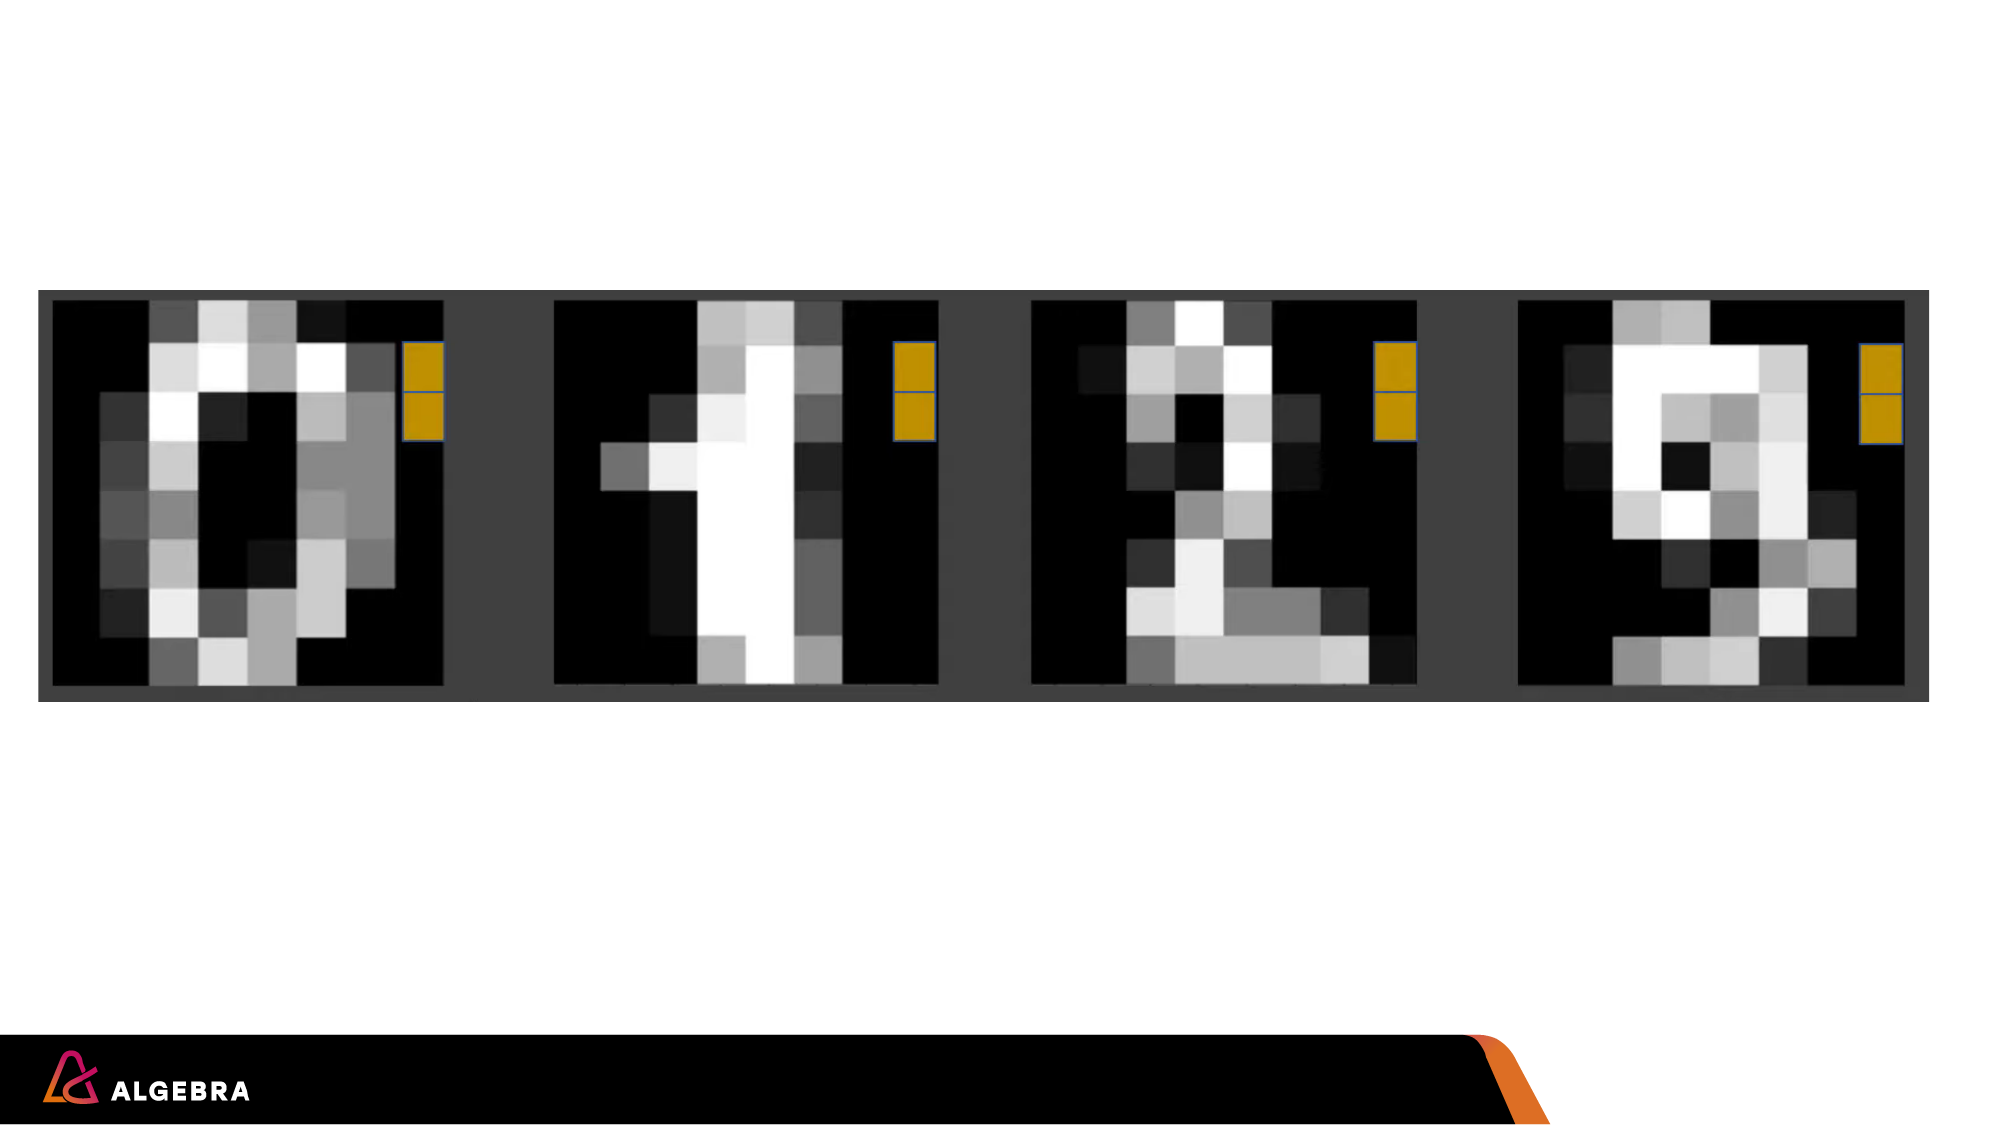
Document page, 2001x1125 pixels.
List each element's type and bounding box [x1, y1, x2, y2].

picture [38, 290, 1930, 702]
picture [0, 1034, 1733, 1125]
